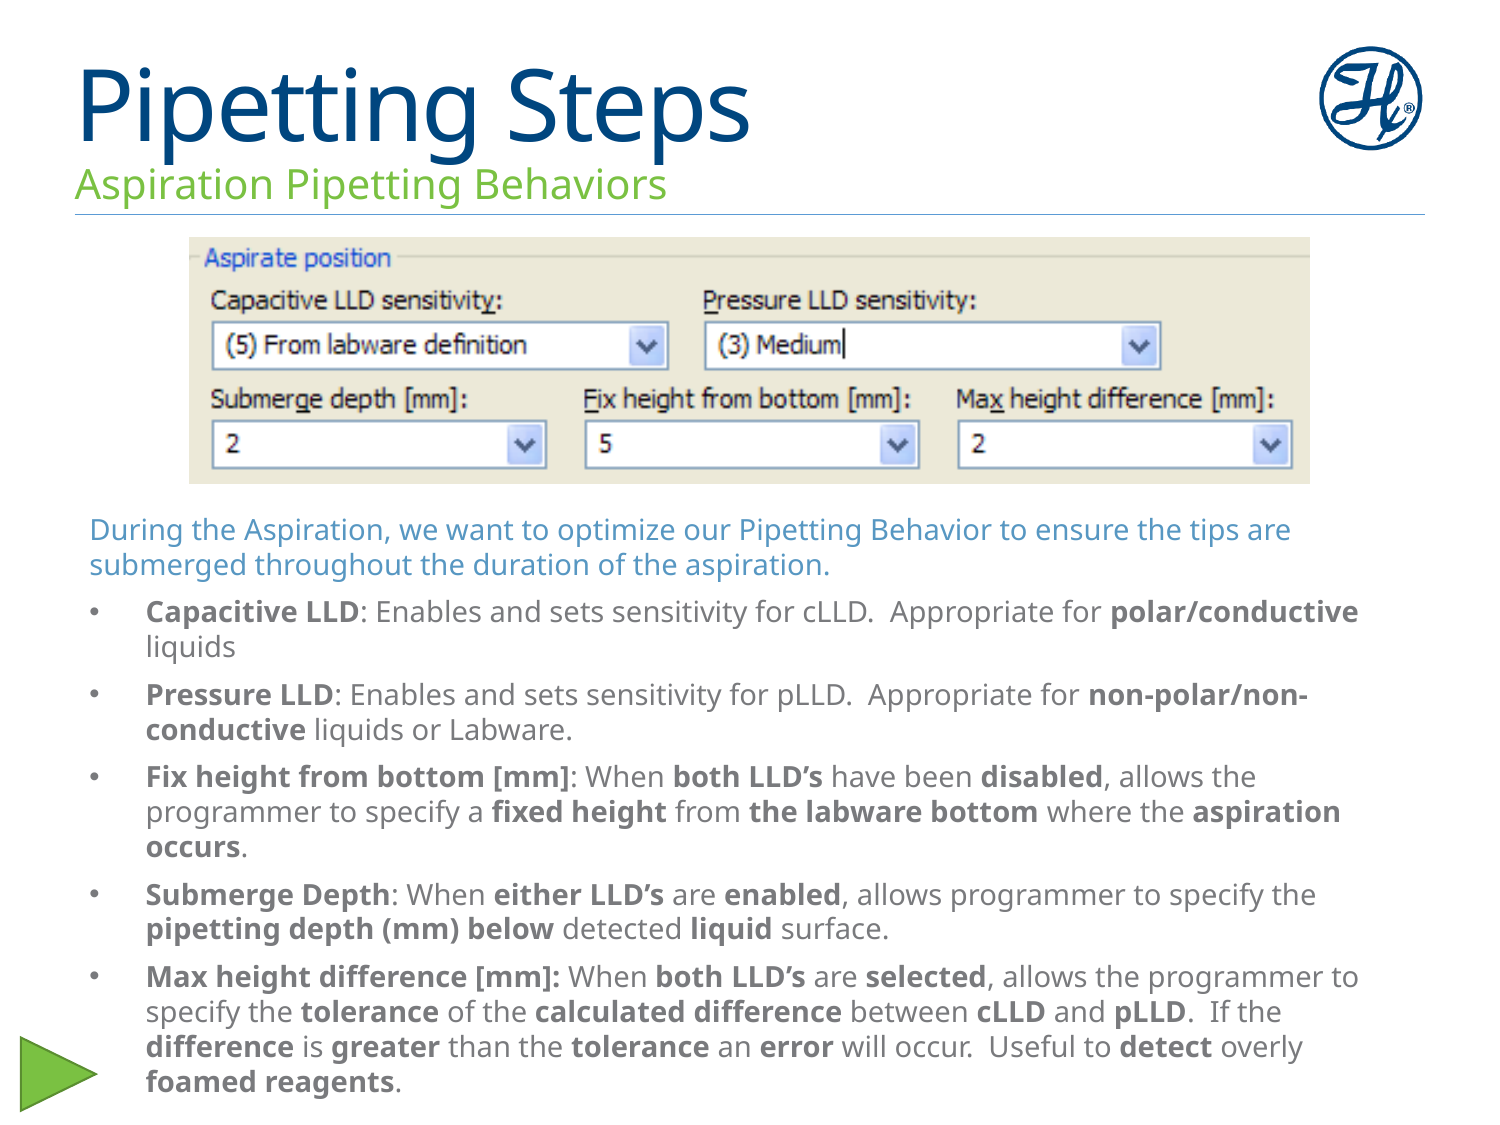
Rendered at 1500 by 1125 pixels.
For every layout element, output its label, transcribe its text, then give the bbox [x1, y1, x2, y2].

text_box During the Aspiration, we want to optimize our Pipetting Behavior to ensure the tips are submerged throughout the duration of the aspiration. Capacitive LLD: Enables and sets sensitivity for cLLD. Appropriate for polar/conductive liquids Pressure LLD: Enables and sets sensitivity for pLLD. Appropriate for non-polar/non-conductive liquids or Labware. Fix height from bottom [mm]: When both LLD’s have been disabled, allows the programmer to specify a fixed height from the labware bottom where the aspiration occurs. Submerge Depth: When either LLD’s are enabled, allows programmer to specify the pipetting depth (mm) below detected liquid surface. Max height difference [mm]: When both LLD’s are selected, allows the programmer to specify the tolerance of the calculated difference between cLLD and pLLD. If the difference is greater than the tolerance an error will occur. Useful to detect overly foamed reagents. [74, 503, 1425, 1106]
picture [1369, 41, 1426, 155]
picture [189, 237, 1310, 484]
list Aspiration Pipetting Behaviors [74, 155, 1425, 216]
text_box [19, 1035, 99, 1113]
title Pipetting Steps [74, 0, 1369, 155]
